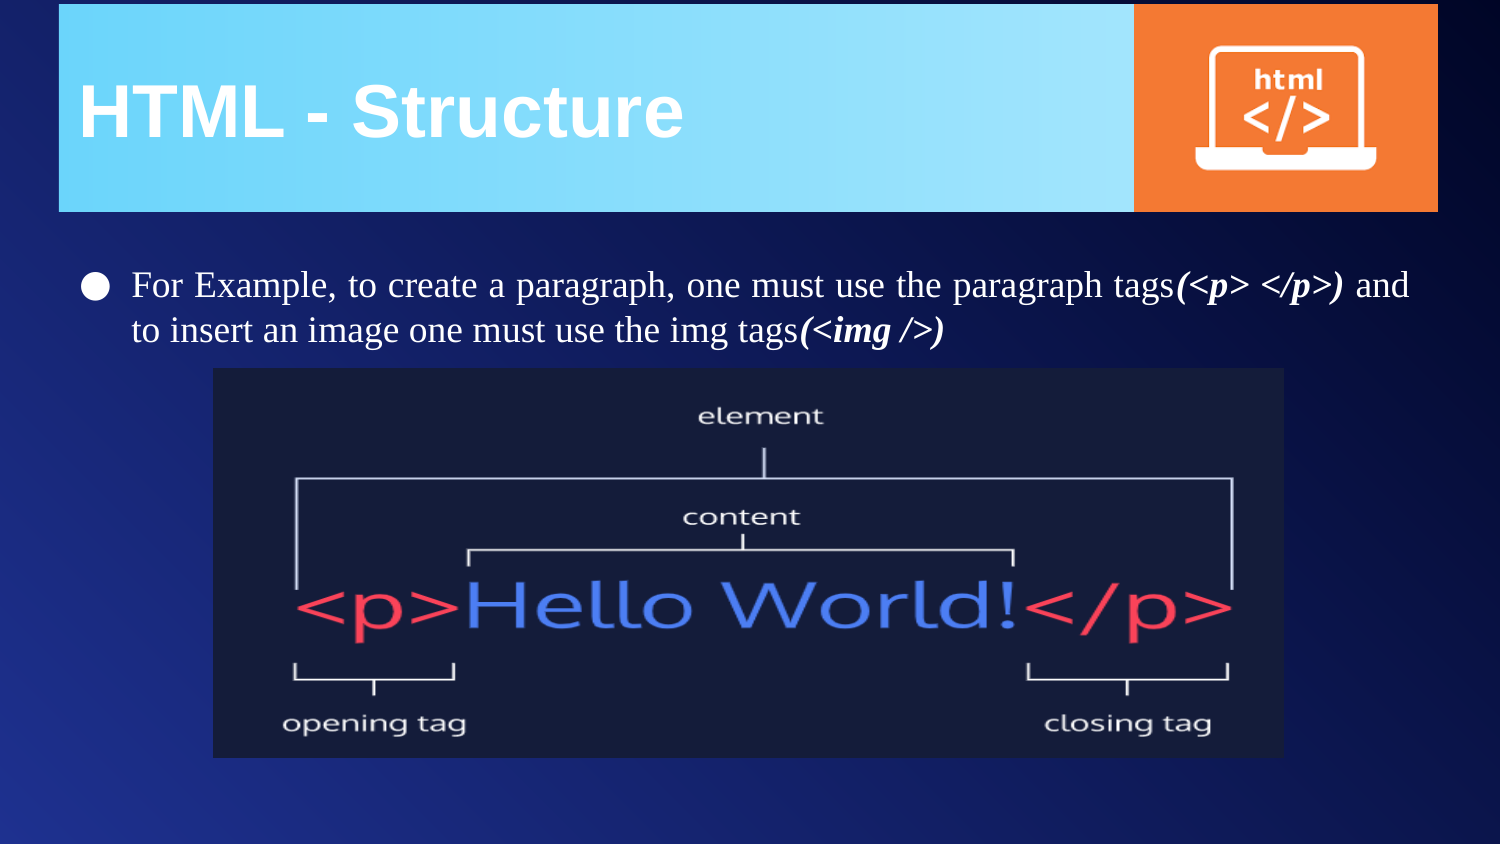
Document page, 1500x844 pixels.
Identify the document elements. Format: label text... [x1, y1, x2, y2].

list For Example, to create a paragraph, one must use the paragraph tags(<p> </p>) and to insert an image one must use the img tags(<img />) [41, 244, 1425, 801]
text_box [58, 3, 1438, 213]
picture [212, 368, 1284, 759]
